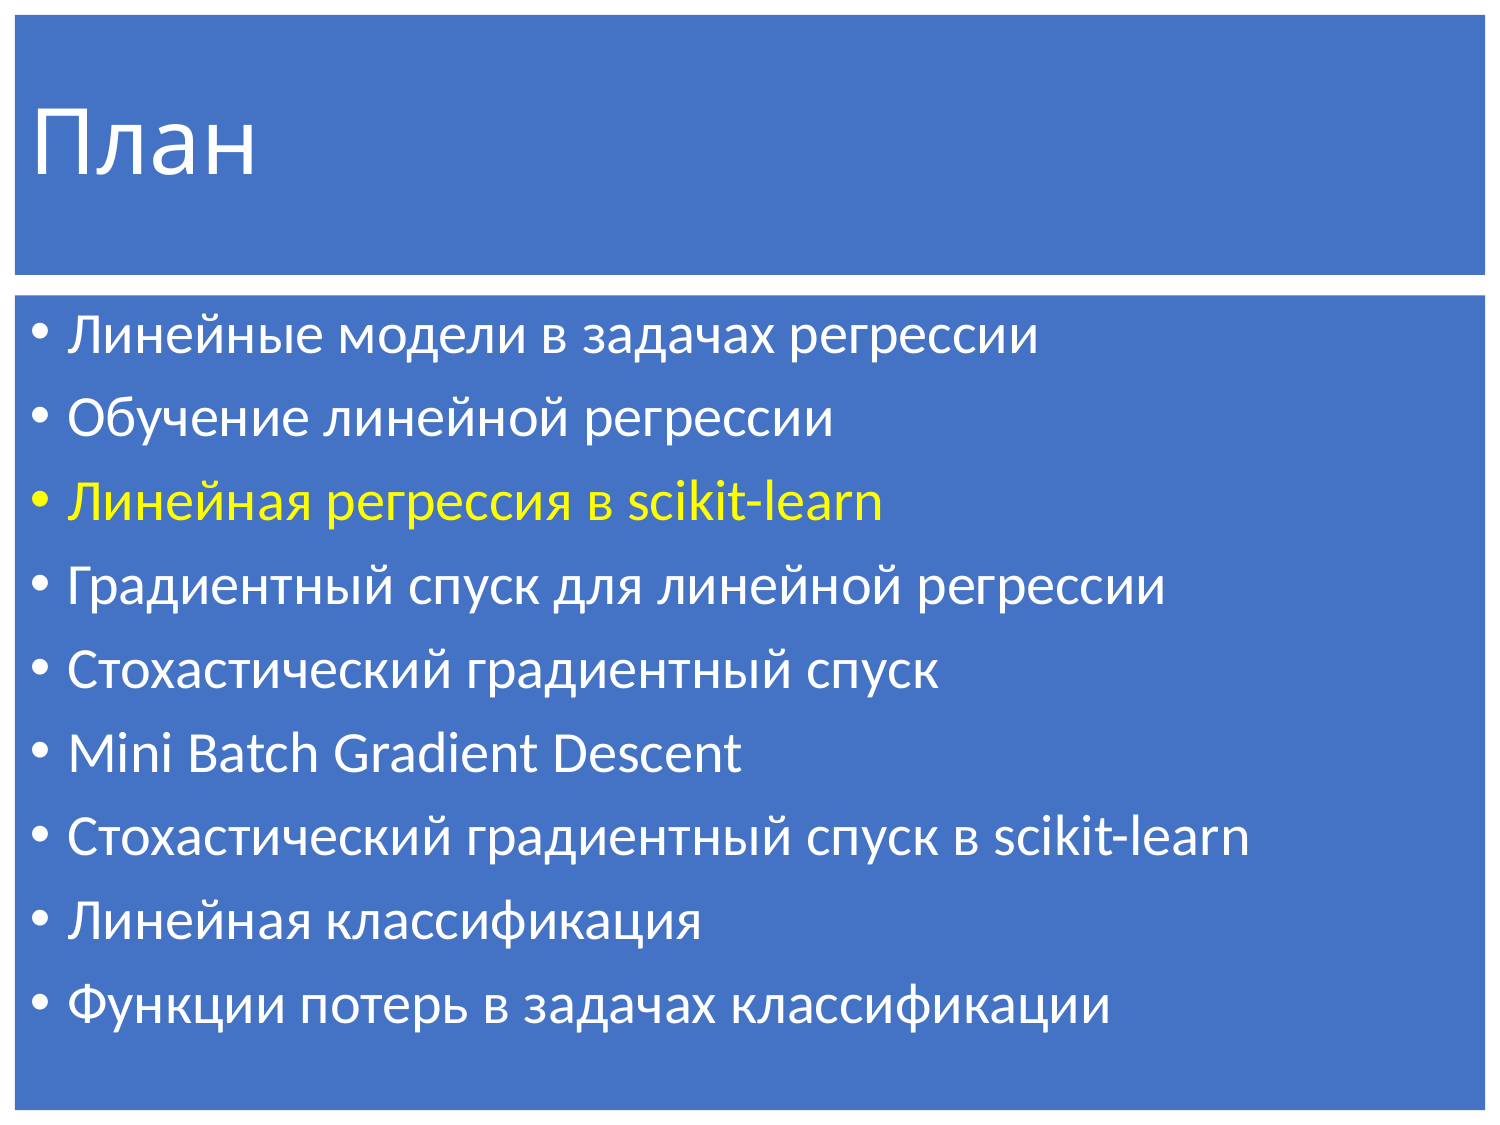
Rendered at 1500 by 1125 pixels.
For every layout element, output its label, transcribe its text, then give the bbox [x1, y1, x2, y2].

list Линейные модели в задачах регрессии Обучение линейной регрессии Линейная регрессия в scikit-learn Градиентный спуск для линейной регрессии Стохастический градиентный спуск Mini Batch Gradient Descent Стохастический градиентный спуск в scikit-learn Линейная классификация Функции потерь в задачах классификации [14, 295, 1486, 1111]
title План [14, 14, 1486, 275]
